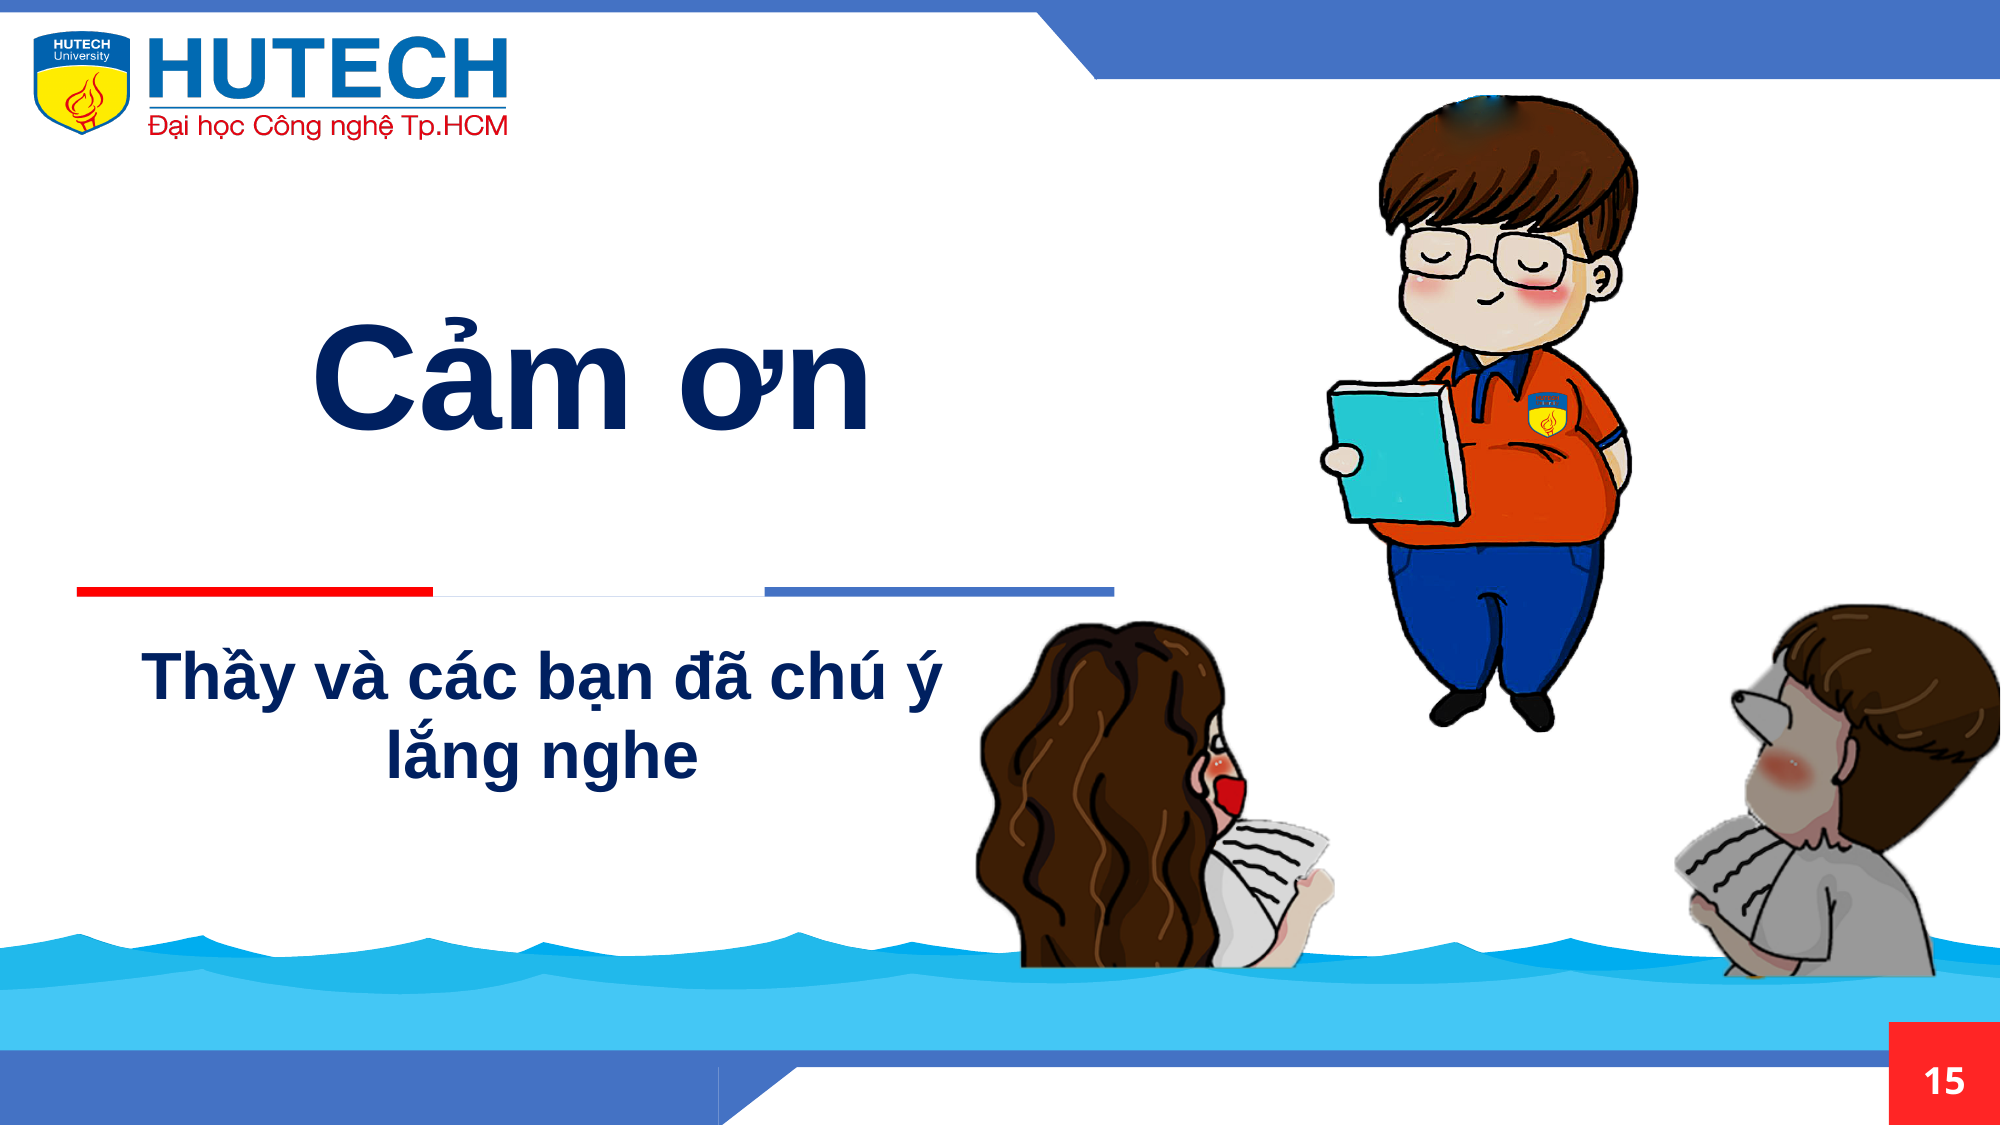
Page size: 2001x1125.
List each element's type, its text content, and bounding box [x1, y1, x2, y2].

picture [1674, 603, 2001, 980]
picture [975, 94, 1639, 969]
picture [0, 5, 540, 166]
text_box Thầy và các bạn đã chú ý lắng nghe [93, 624, 992, 800]
